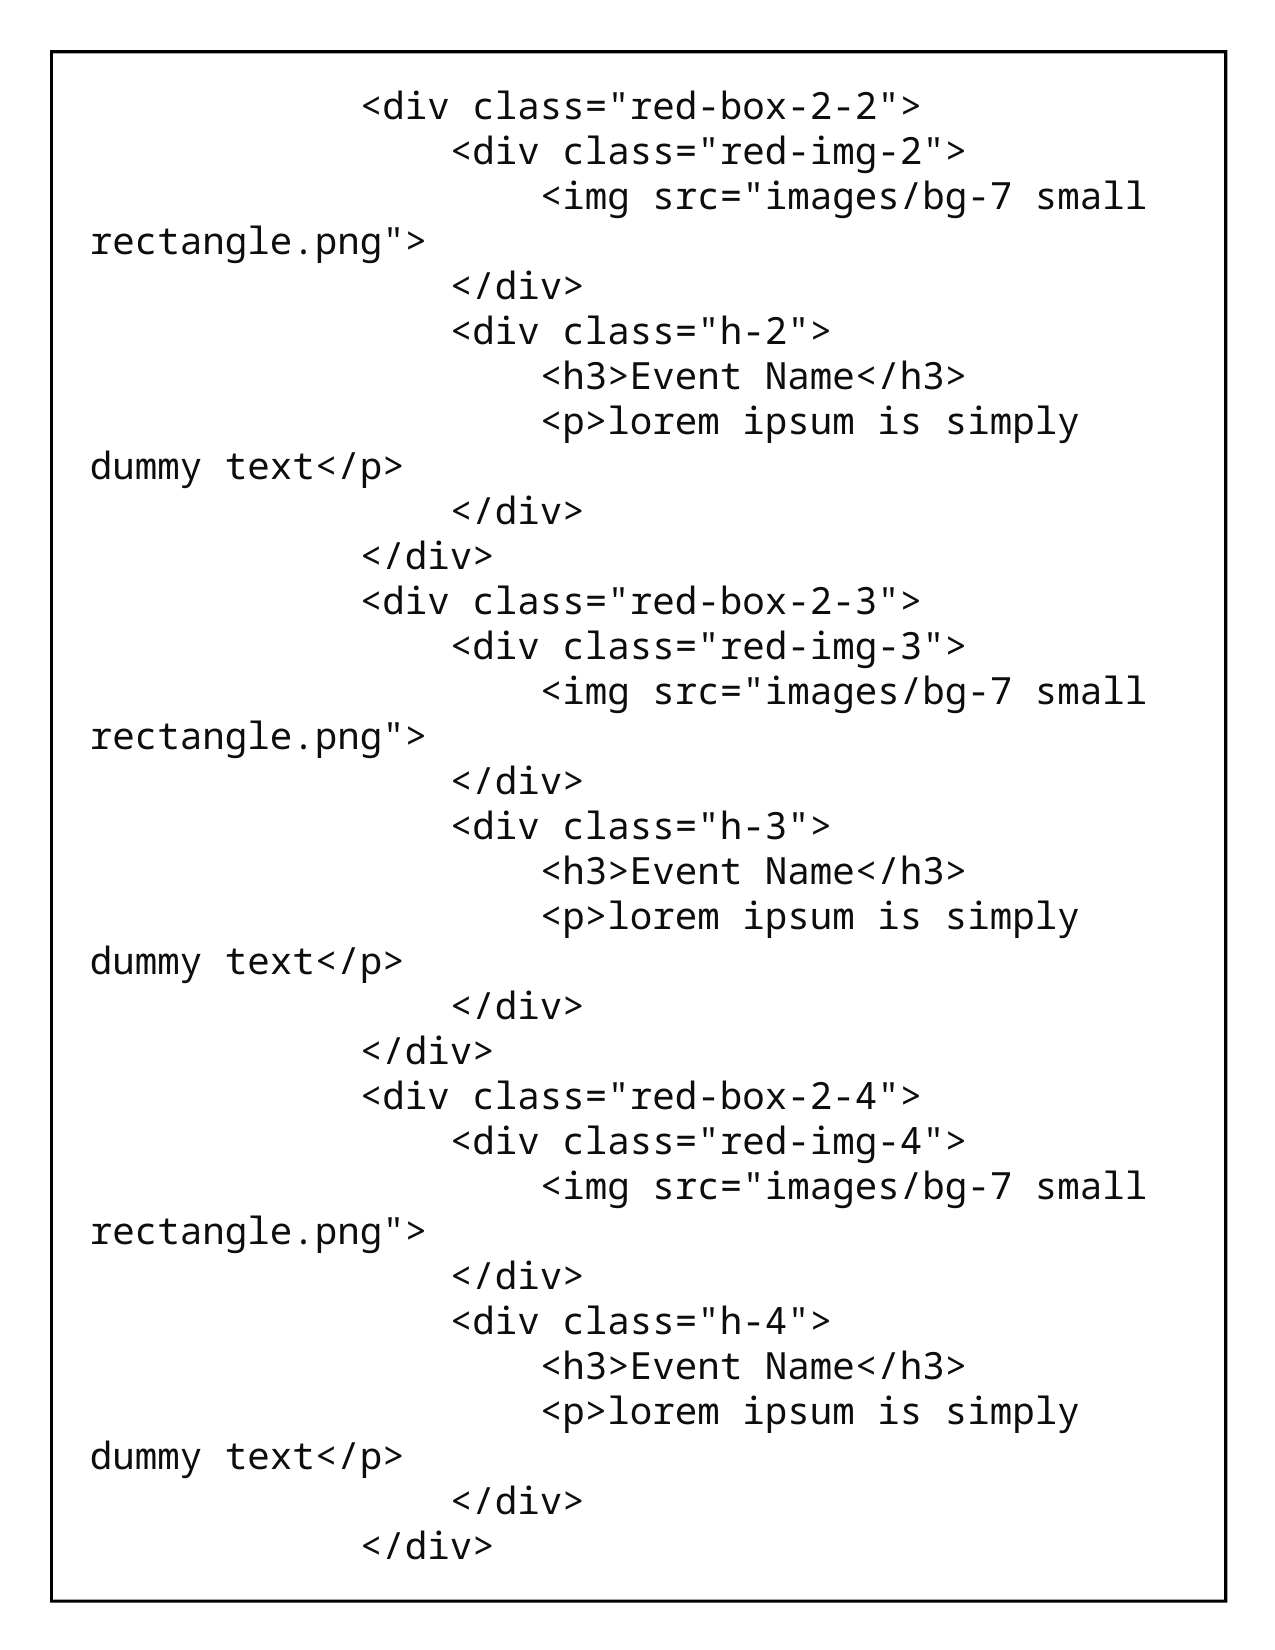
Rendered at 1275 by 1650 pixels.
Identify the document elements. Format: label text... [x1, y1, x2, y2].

text_box [50, 50, 1228, 1603]
text_box <div class="red-box-2-2"> <div class="red-img-2"> <img src="images/bg-7 small rectangle.png"> </div> <div class="h-2"> <h3>Event Name</h3> <p>lorem ipsum is simply dummy text</p> </div> </div> <div class="red-box-2-3"> <div class="red-img-3"> <img src="images/bg-7 small rectangle.png"> </div> <div class="h-3"> <h3>Event Name</h3> <p>lorem ipsum is simply dummy text</p> </div> </div> <div class="red-box-2-4"> <div class="red-img-4"> <img src="images/bg-7 small rectangle.png"> </div> <div class="h-4"> <h3>Event Name</h3> <p>lorem ipsum is simply dummy text</p> </div> </div> [74, 74, 1188, 1575]
